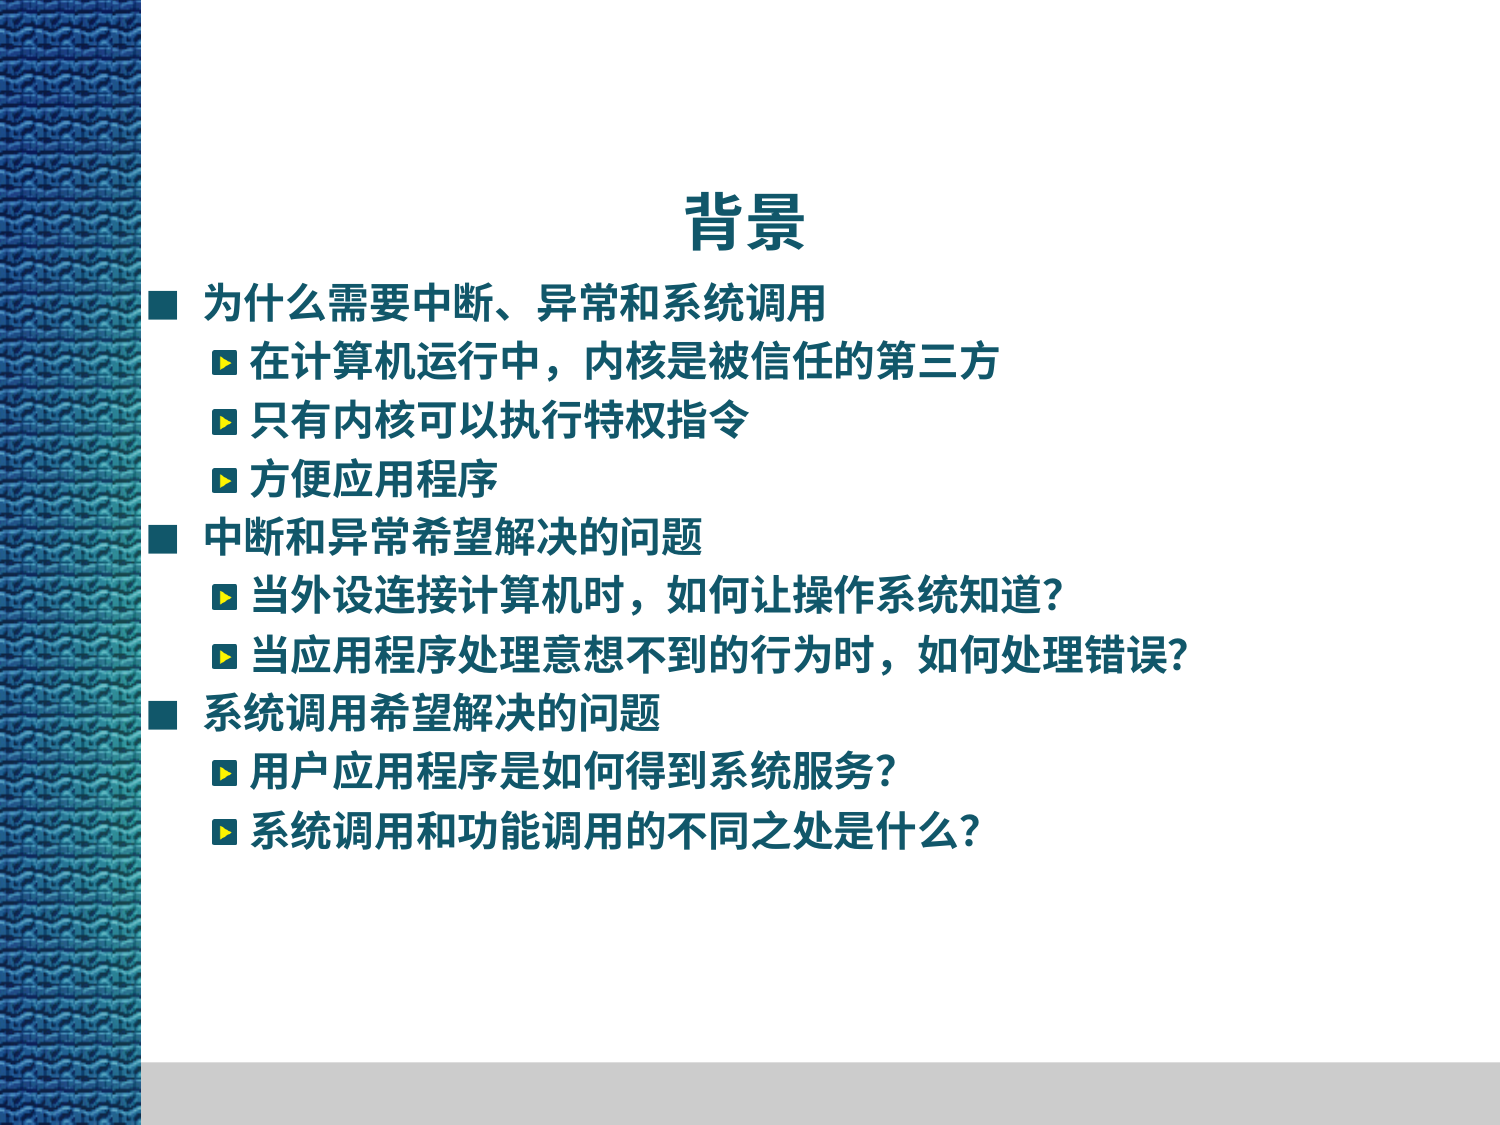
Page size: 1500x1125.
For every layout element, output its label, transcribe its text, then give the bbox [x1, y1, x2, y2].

picture [0, 0, 141, 1125]
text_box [128, 679, 1477, 863]
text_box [128, 269, 1477, 503]
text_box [128, 503, 1477, 679]
text_box 背景 [667, 175, 844, 266]
